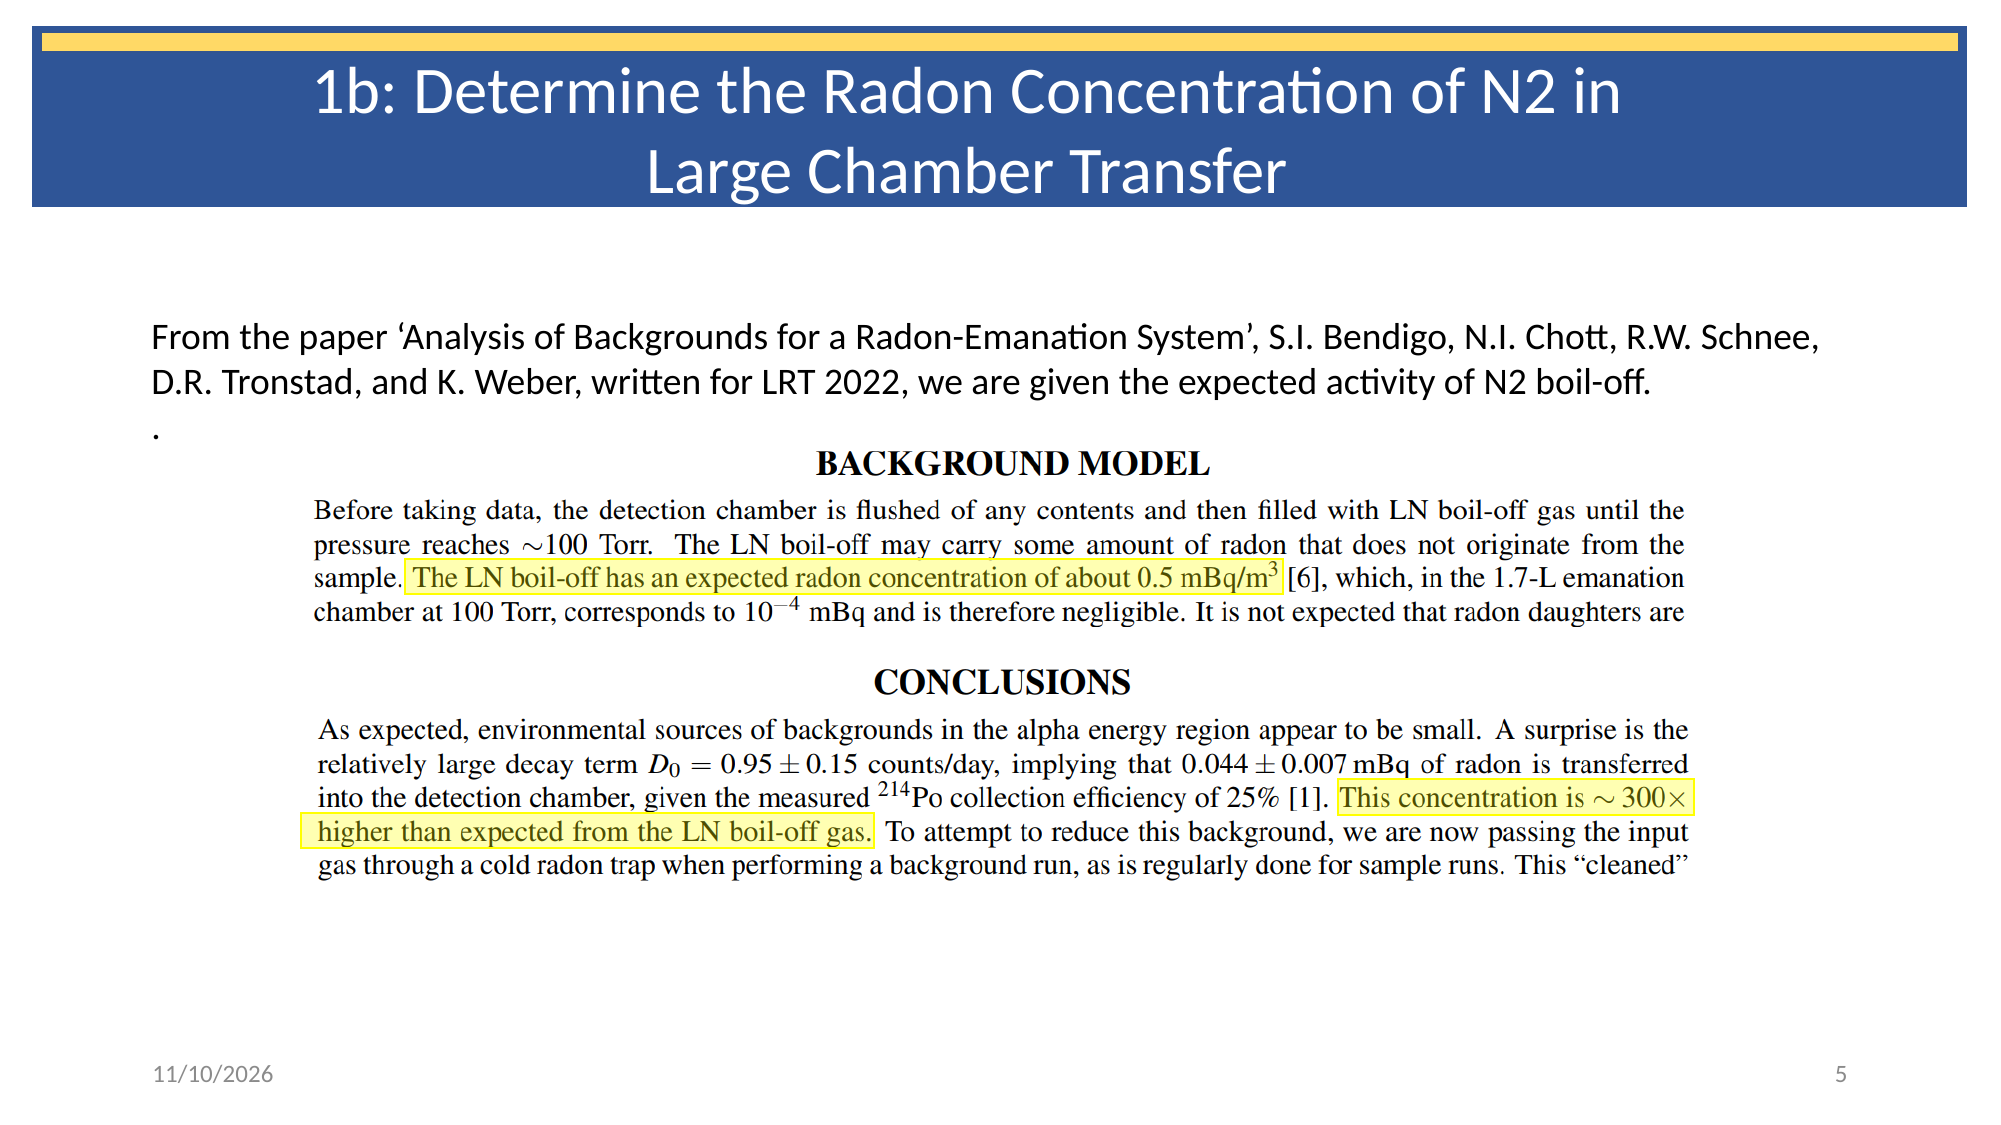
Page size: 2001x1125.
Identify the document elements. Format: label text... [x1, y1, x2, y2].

slide_number 5 [1412, 1042, 1863, 1103]
picture [300, 659, 1702, 706]
text_box From the paper ‘Analysis of Backgrounds for a Radon-Emanation System’, S.I. Bendigo, N.I. Chott, R.W. Schnee, D.R. Tronstad, and K. Weber, written for LRT 2022, we are given the expected activity of N2 boil-off. . [136, 304, 1863, 455]
text_box 1b: Determine the Radon Concentration of N2 in Large Chamber Transfer [219, 39, 1716, 215]
picture [291, 411, 1735, 480]
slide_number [137, 1042, 588, 1103]
picture [277, 495, 1721, 627]
text_box [40, 31, 1960, 53]
picture [301, 713, 1703, 903]
text_box [32, 26, 1967, 207]
